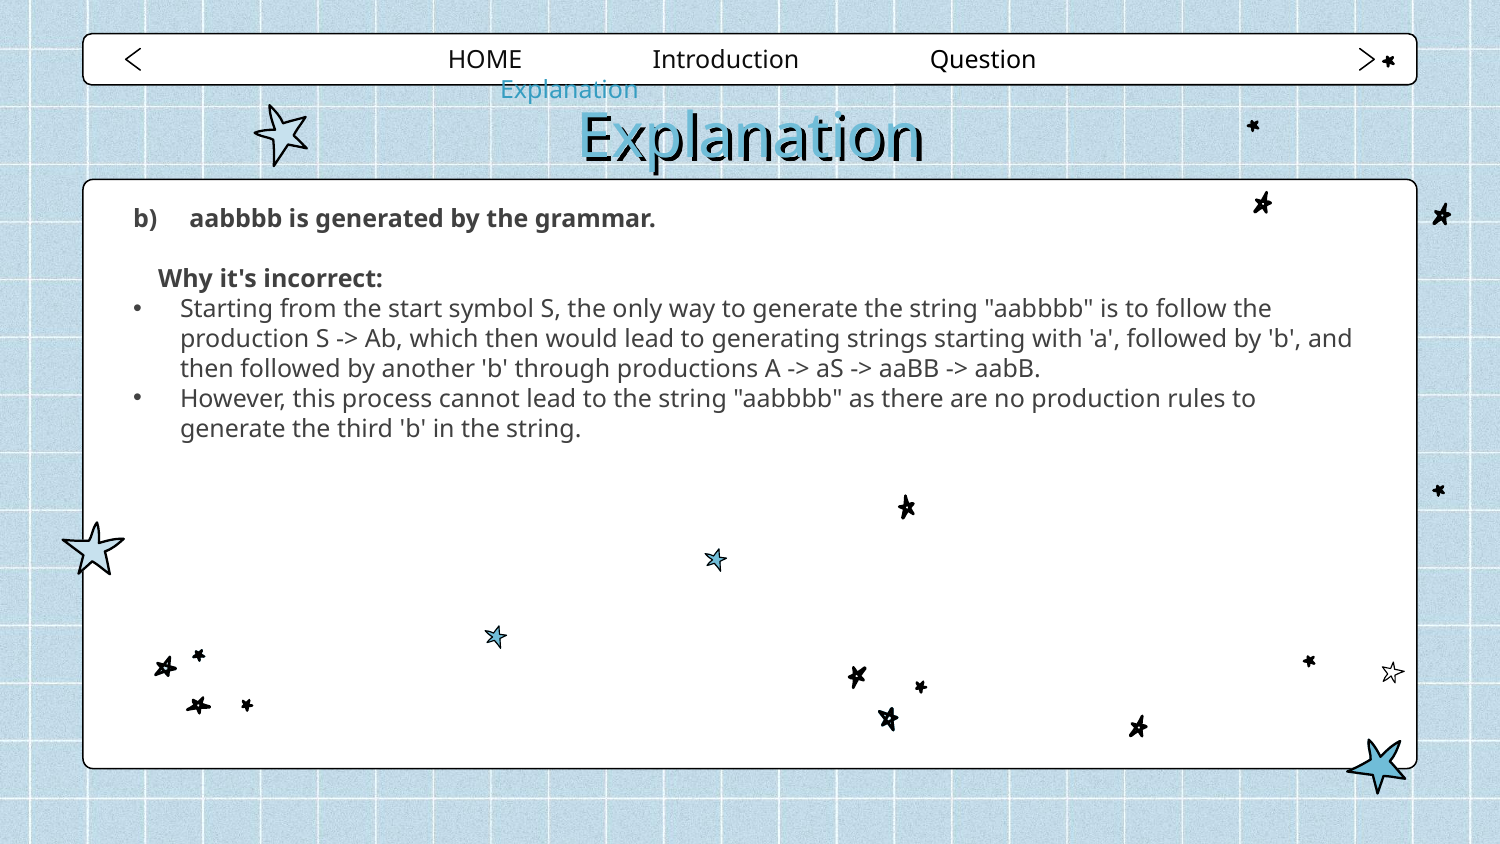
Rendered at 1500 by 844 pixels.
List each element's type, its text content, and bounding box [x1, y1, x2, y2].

title Explanation [118, 93, 1382, 172]
text_box [1253, 190, 1272, 214]
text_box [897, 494, 915, 520]
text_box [484, 625, 508, 650]
text_box [1381, 55, 1395, 68]
text_box [1302, 655, 1316, 668]
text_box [253, 103, 309, 168]
text_box [1432, 202, 1452, 226]
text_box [1350, 732, 1406, 797]
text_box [704, 548, 728, 572]
text_box [1246, 120, 1260, 133]
picture [0, 0, 1500, 844]
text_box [153, 648, 254, 715]
list aabbbb is generated by the grammar. Why it's incorrect: Starting from the start symbol S, the only way to generate the string "aabbbb" is to follow the production S -> Ab, which then would lead to generating strings starting with 'a', followed by 'b', and then followed by another 'b' through productions A -> aS -> aaBB -> aabB. However, this process cannot lead to the string "aabbbb" as there are no production rules to generate the third 'b' in the string. [118, 187, 1382, 759]
text_box [1432, 484, 1446, 497]
text_box HOME Introduction Question Explanation [433, 35, 1125, 111]
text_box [65, 516, 121, 581]
text_box [1129, 714, 1148, 738]
text_box [82, 33, 1417, 85]
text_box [847, 665, 928, 732]
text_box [1381, 661, 1406, 684]
